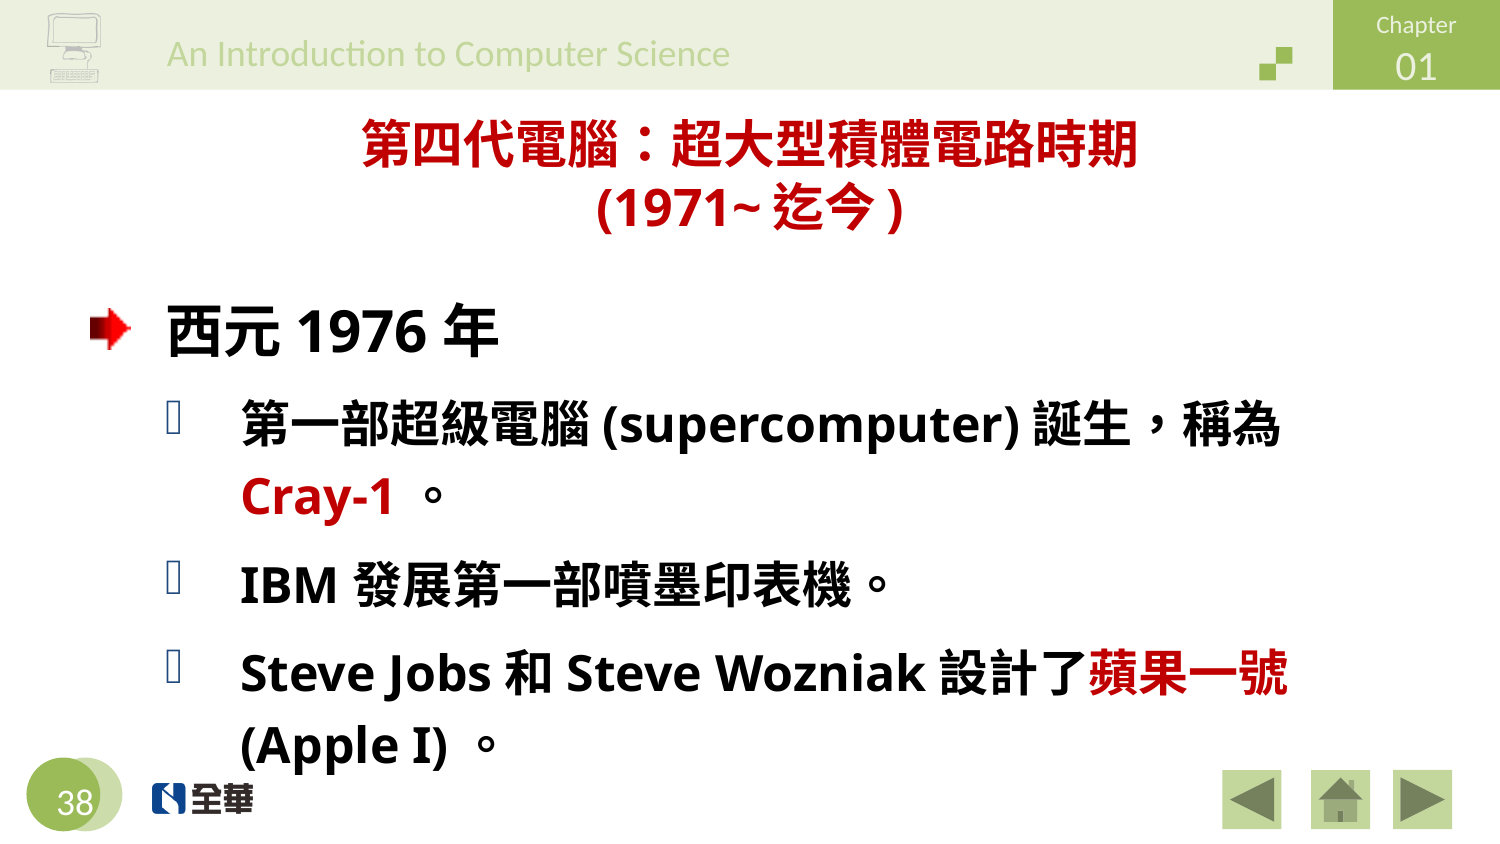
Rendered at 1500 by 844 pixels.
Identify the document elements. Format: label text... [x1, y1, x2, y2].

list 西元1976年 第一部超級電腦(supercomputer)誕生，稱為Cray-1。 IBM發展第一部噴墨印表機。 Steve Jobs和Steve Wozniak設計了蘋果一號(Apple I)。 [75, 272, 1425, 754]
title 第四代電腦：超大型積體電路時期 (1971~迄今) [75, 104, 1425, 245]
picture [47, 13, 101, 83]
picture [152, 783, 253, 814]
picture [90, 308, 131, 350]
